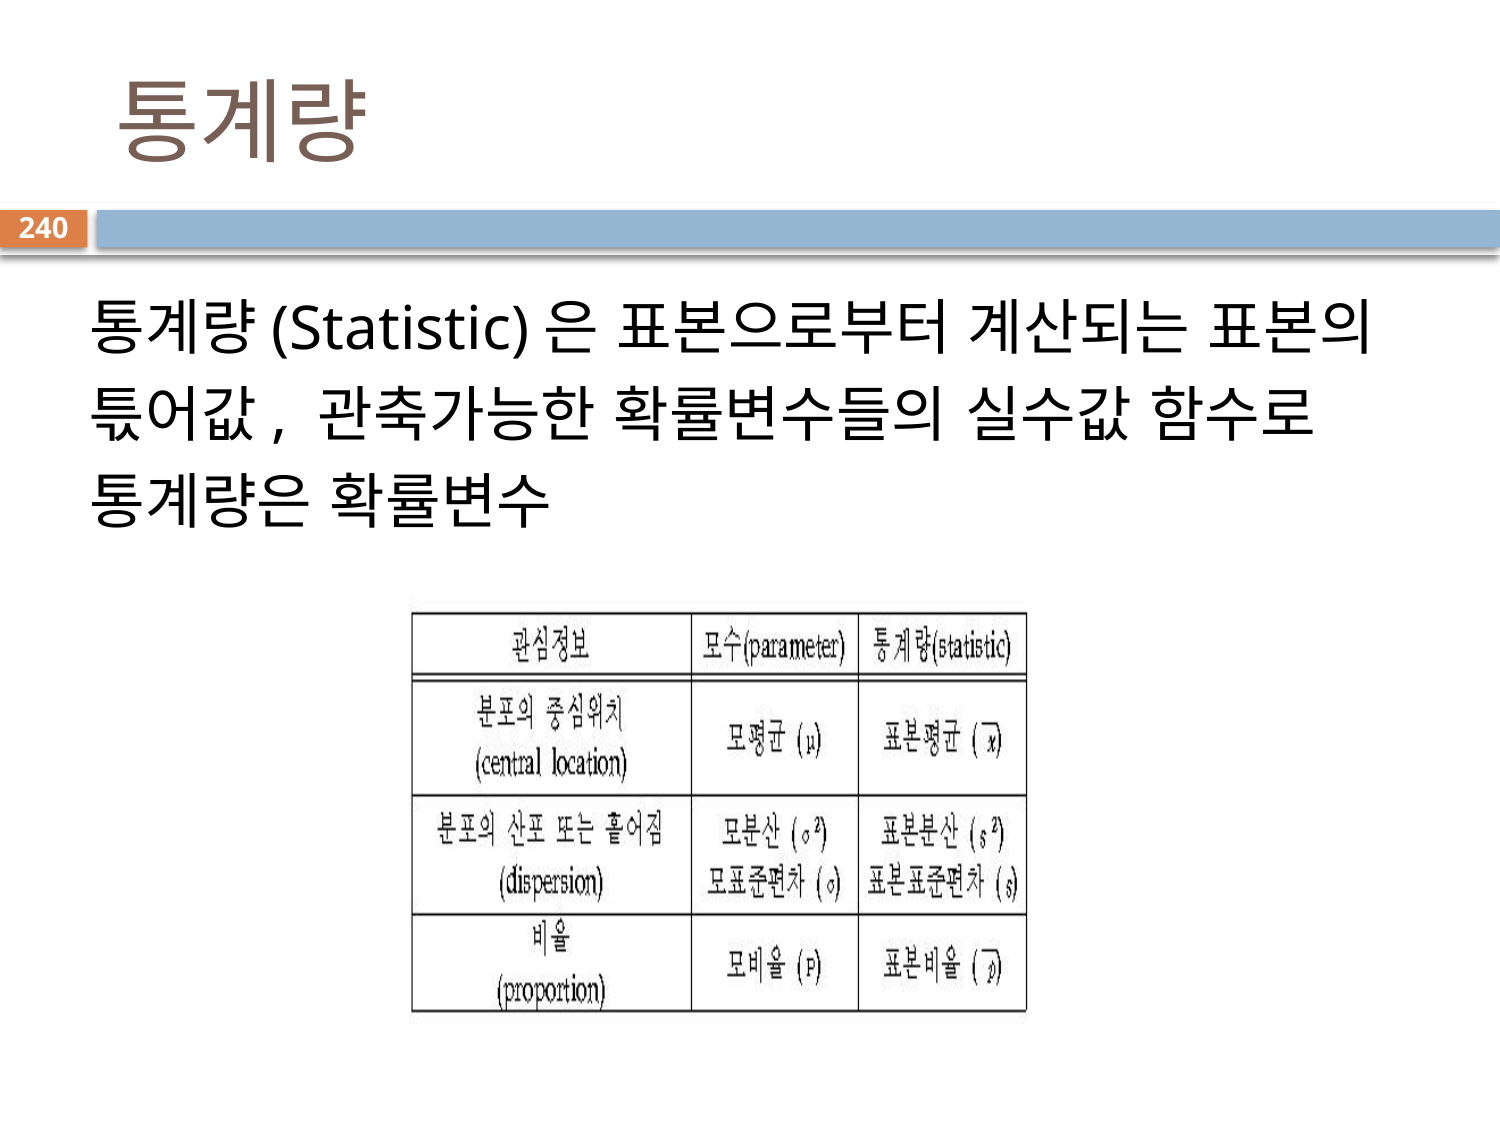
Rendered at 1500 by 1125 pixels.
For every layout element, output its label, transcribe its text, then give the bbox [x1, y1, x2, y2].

slide_number 240 [0, 208, 88, 249]
title 통계량 [100, 37, 1438, 200]
list 통계량(Statistic)은 표본으로부터 계산되는 표본의 튻어값, 관축가능한 확률변수들의 실수값 함수로 통계량은 확률변수 [75, 267, 1425, 1047]
picture [407, 585, 1034, 1024]
